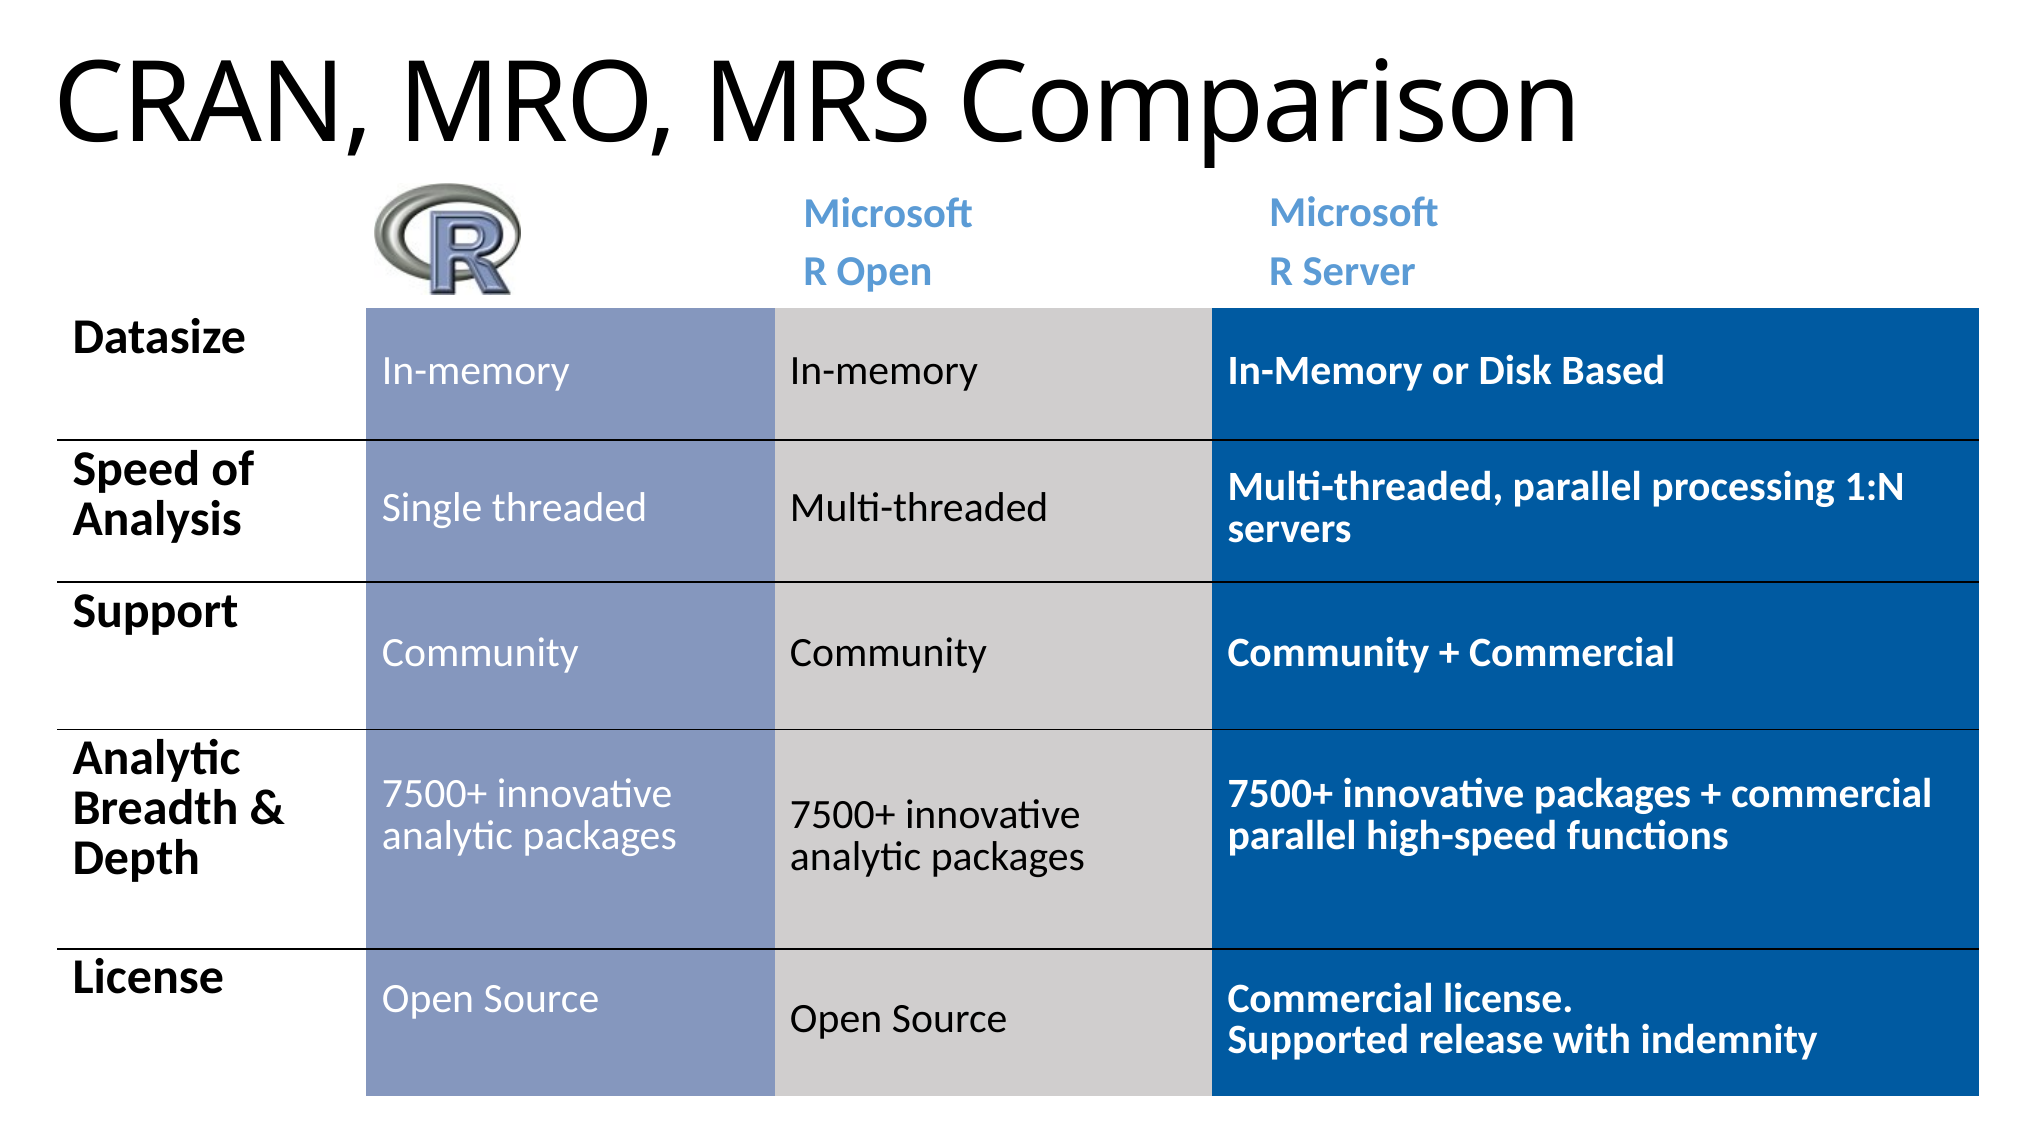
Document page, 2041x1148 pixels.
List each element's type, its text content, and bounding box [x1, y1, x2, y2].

table_cell Community + Commercial [1212, 583, 1979, 729]
table_cell Community [366, 583, 775, 729]
table_cell Speed of Analysis [57, 441, 366, 581]
text_box Microsoft R Server [1239, 166, 1479, 319]
table_cell Analytic Breadth & Depth [57, 730, 366, 948]
table_cell 7500+ innovative analytic packages [775, 730, 1212, 948]
table_header In-memory [366, 308, 775, 439]
table_cell Support [57, 583, 366, 729]
table_header Datasize [57, 308, 366, 439]
table_cell Multi-threaded, parallel processing 1:N servers [1212, 441, 1979, 581]
table_cell Single threaded [366, 441, 775, 581]
table_cell Multi-threaded [775, 441, 1212, 581]
table_header In-Memory or Disk Based [1212, 308, 1979, 439]
table_cell 7500+ innovative analytic packages [366, 730, 775, 948]
table_cell Open Source [775, 950, 1212, 1096]
table_header In-memory [775, 308, 1212, 439]
text_box CRAN, MRO, MRS Comparison [29, 29, 1980, 180]
table_cell License [57, 950, 366, 1096]
table_cell Open Source [366, 950, 775, 1096]
table_cell Community [775, 583, 1212, 729]
table_cell 7500+ innovative packages + commercial parallel high-speed functions [1212, 730, 1979, 948]
picture [374, 183, 521, 295]
text_box Microsoft R Open [773, 166, 1003, 319]
table_cell Commercial license. Supported release with indemnity [1212, 950, 1979, 1096]
